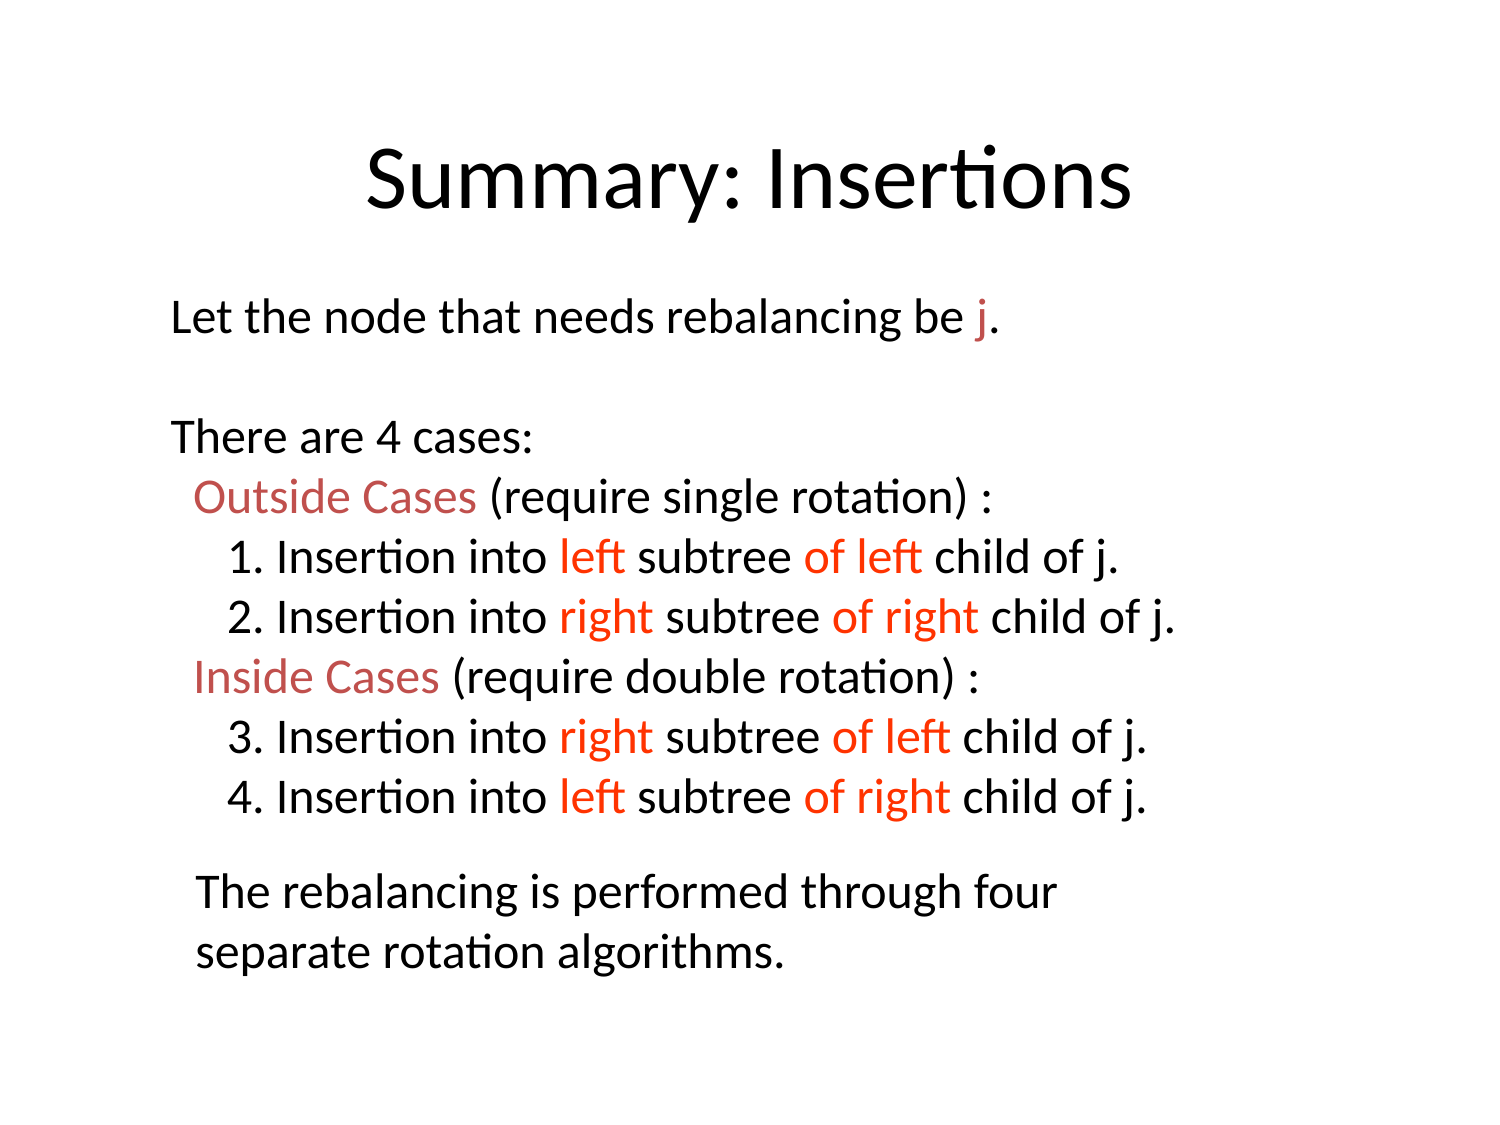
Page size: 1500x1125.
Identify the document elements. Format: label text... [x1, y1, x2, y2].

text_box Summary: Insertions [109, 106, 1391, 238]
text_box Let the node that needs rebalancing be j. There are 4 cases: Outside Cases (require single rotation) : 1. Insertion into left subtree of left child of j. 2. Insertion into right subtree of right child of j. Inside Cases (require double rotation) : 3. Insertion into right subtree of left child of j. 4. Insertion into left subtree of right child of j. [155, 275, 1192, 831]
text_box The rebalancing is performed through four separate rotation algorithms. [180, 850, 1085, 986]
